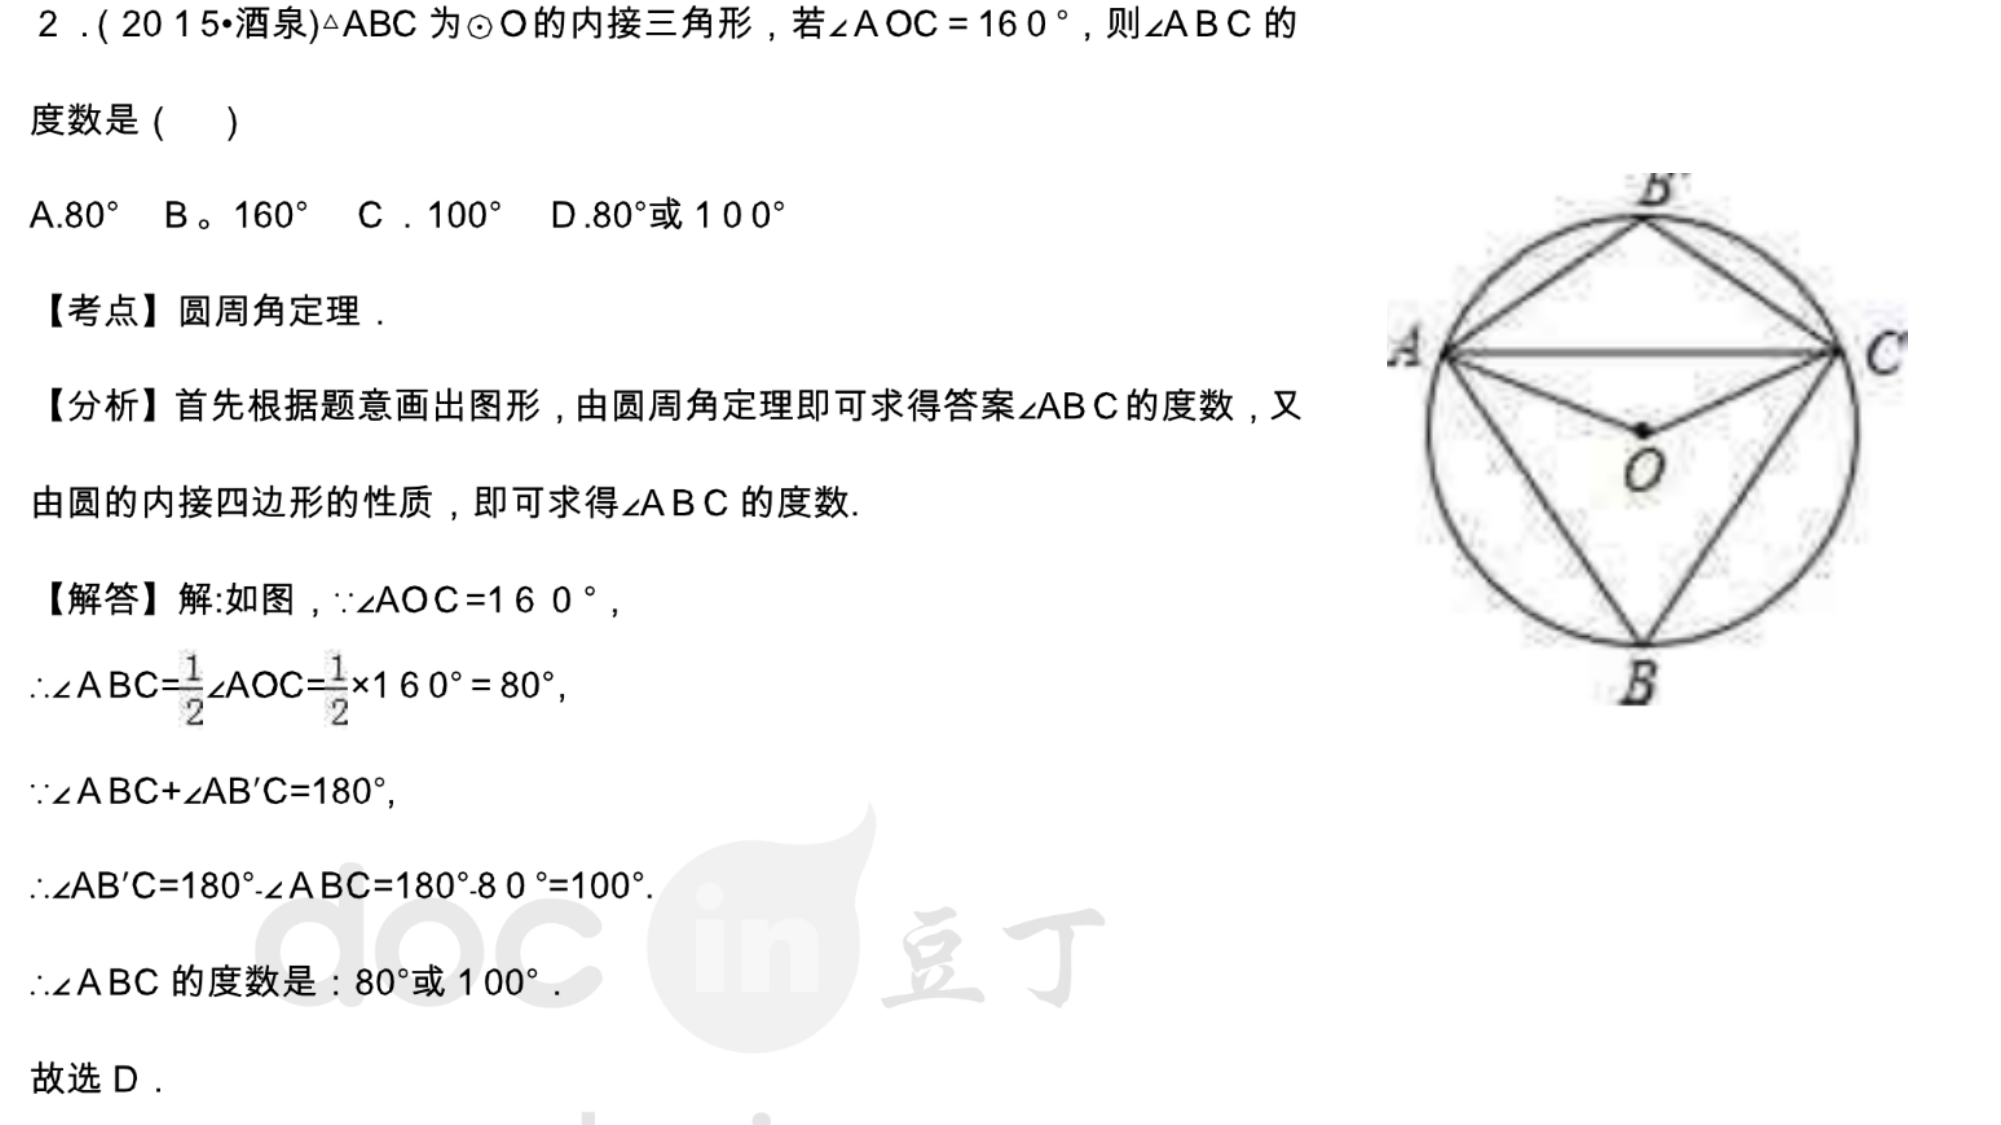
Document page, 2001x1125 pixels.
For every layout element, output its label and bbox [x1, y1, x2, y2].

picture [1387, 173, 1908, 716]
picture [0, 0, 1326, 1125]
